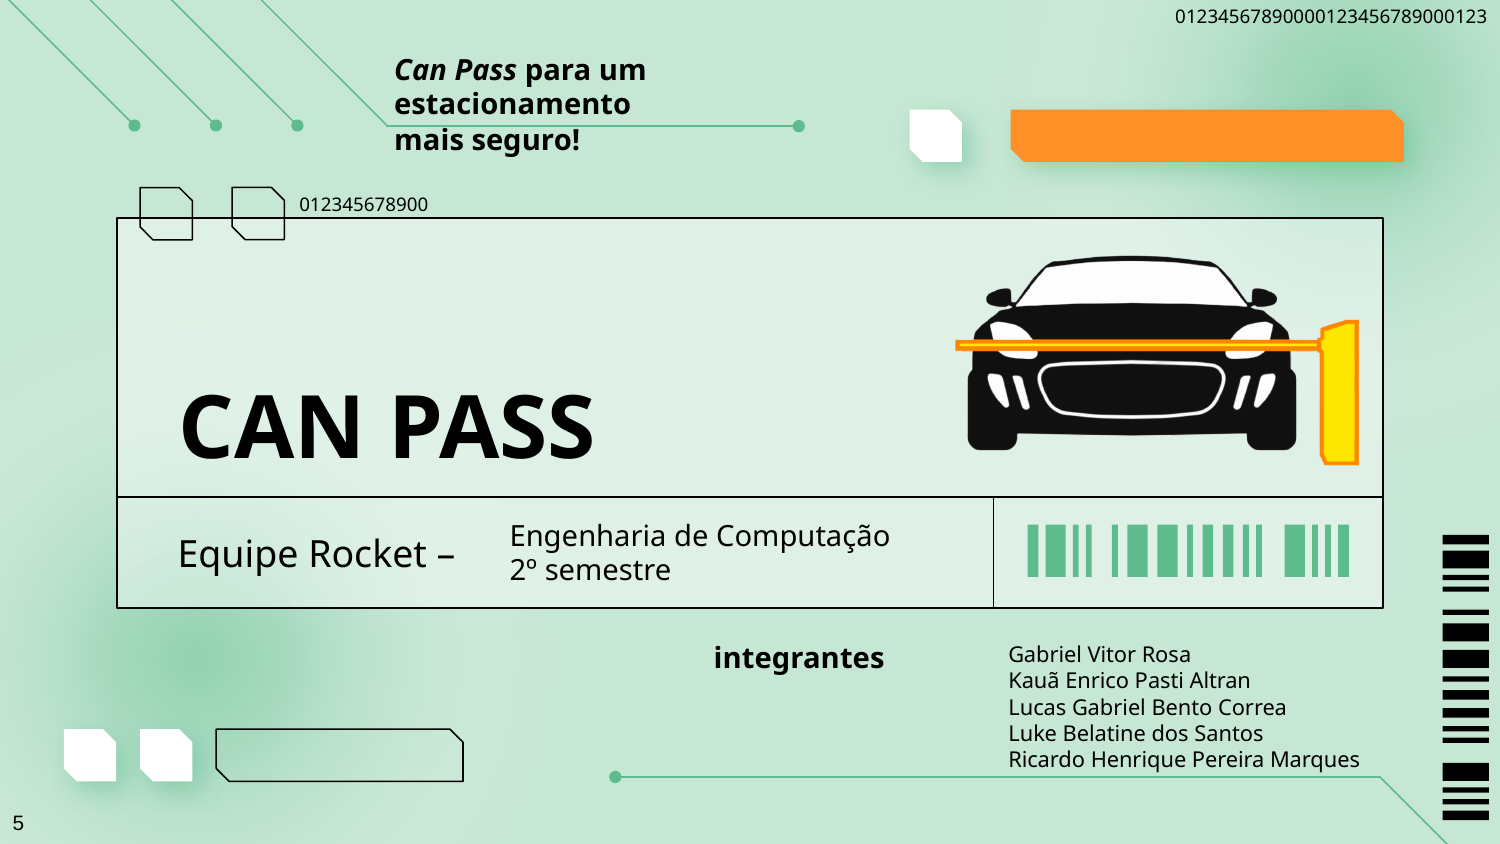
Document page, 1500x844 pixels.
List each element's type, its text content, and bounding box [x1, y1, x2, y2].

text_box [1322, 653, 1500, 701]
text_box 01234567890000123456789000123 [1153, 0, 1500, 33]
text_box [140, 187, 193, 216]
text_box 5 [0, 801, 28, 842]
picture [947, 243, 1368, 472]
text_box Gabriel Vitor Rosa Kauã Enrico Pasti Altran Lucas Gabriel Bento Correa Luke Belatine dos Santos Ricardo Henrique Pereira Marques [993, 625, 1397, 780]
text_box integrantes [698, 634, 993, 680]
text_box 012345678900 [284, 187, 456, 216]
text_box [1027, 524, 1350, 578]
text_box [116, 217, 1384, 608]
text_box [232, 187, 284, 216]
text_box Can Pass para um estacionamento mais seguro! [379, 43, 810, 164]
